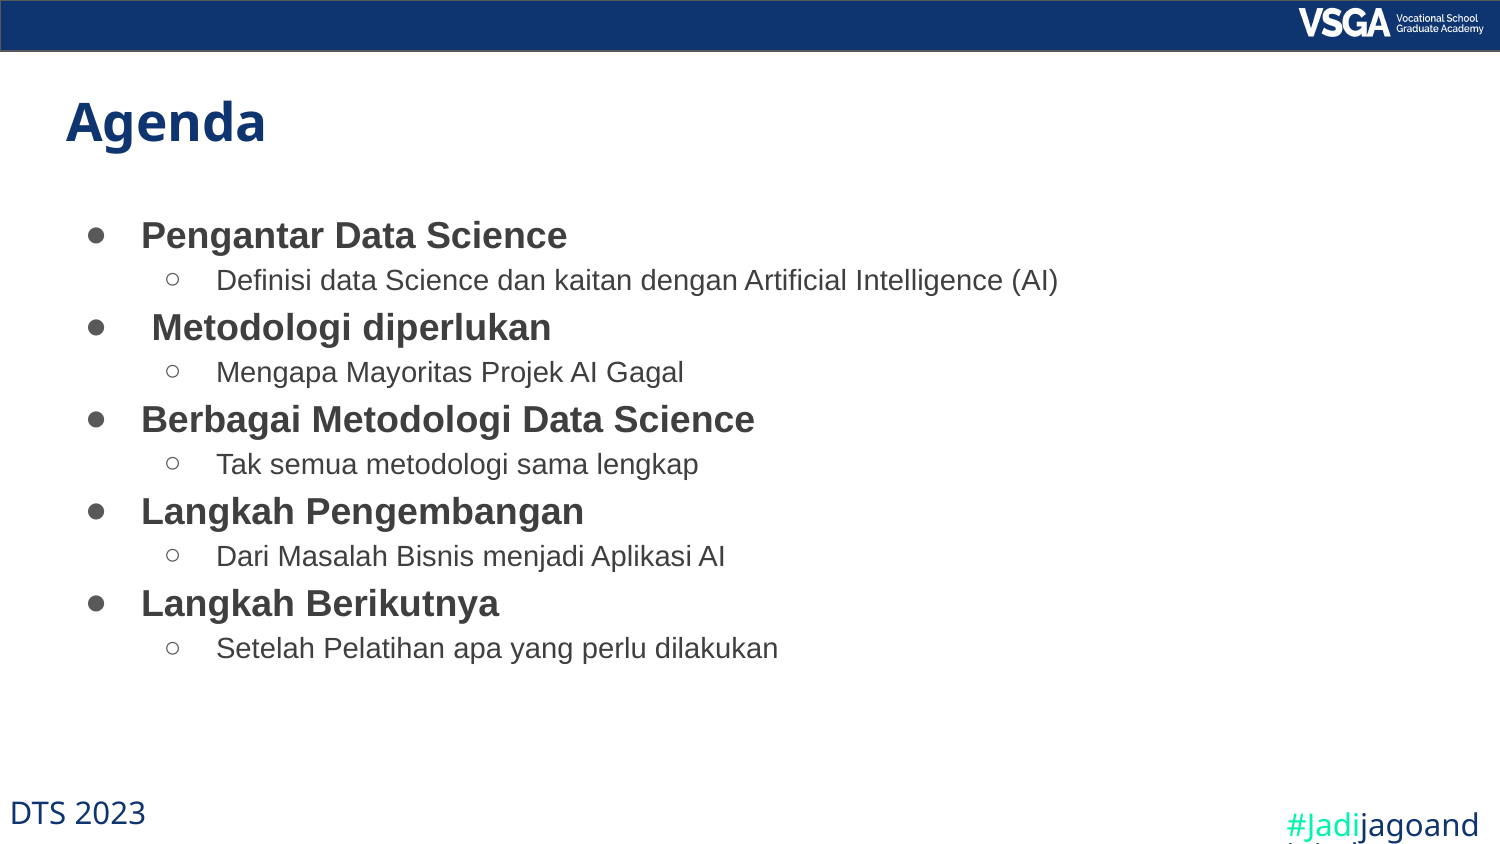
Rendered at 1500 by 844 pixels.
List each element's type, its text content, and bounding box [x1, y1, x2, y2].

text_box [0, 0, 1279, 52]
list Pengantar Data Science Definisi data Science dan kaitan dengan Artificial Intelligence (AI) Metodologi diperlukan Mengapa Mayoritas Projek AI Gagal Berbagai Metodologi Data Science Tak semua metodologi sama lengkap Langkah Pengembangan Dari Masalah Bisnis menjadi Aplikasi AI Langkah Berikutnya Setelah Pelatihan apa yang perlu dilakukan [51, 189, 1449, 750]
text_box #Jadijagoandigital [1271, 797, 1500, 830]
picture [1284, 0, 1499, 79]
text_box DTS 2023 [0, 785, 608, 818]
title Agenda [51, 72, 1449, 167]
